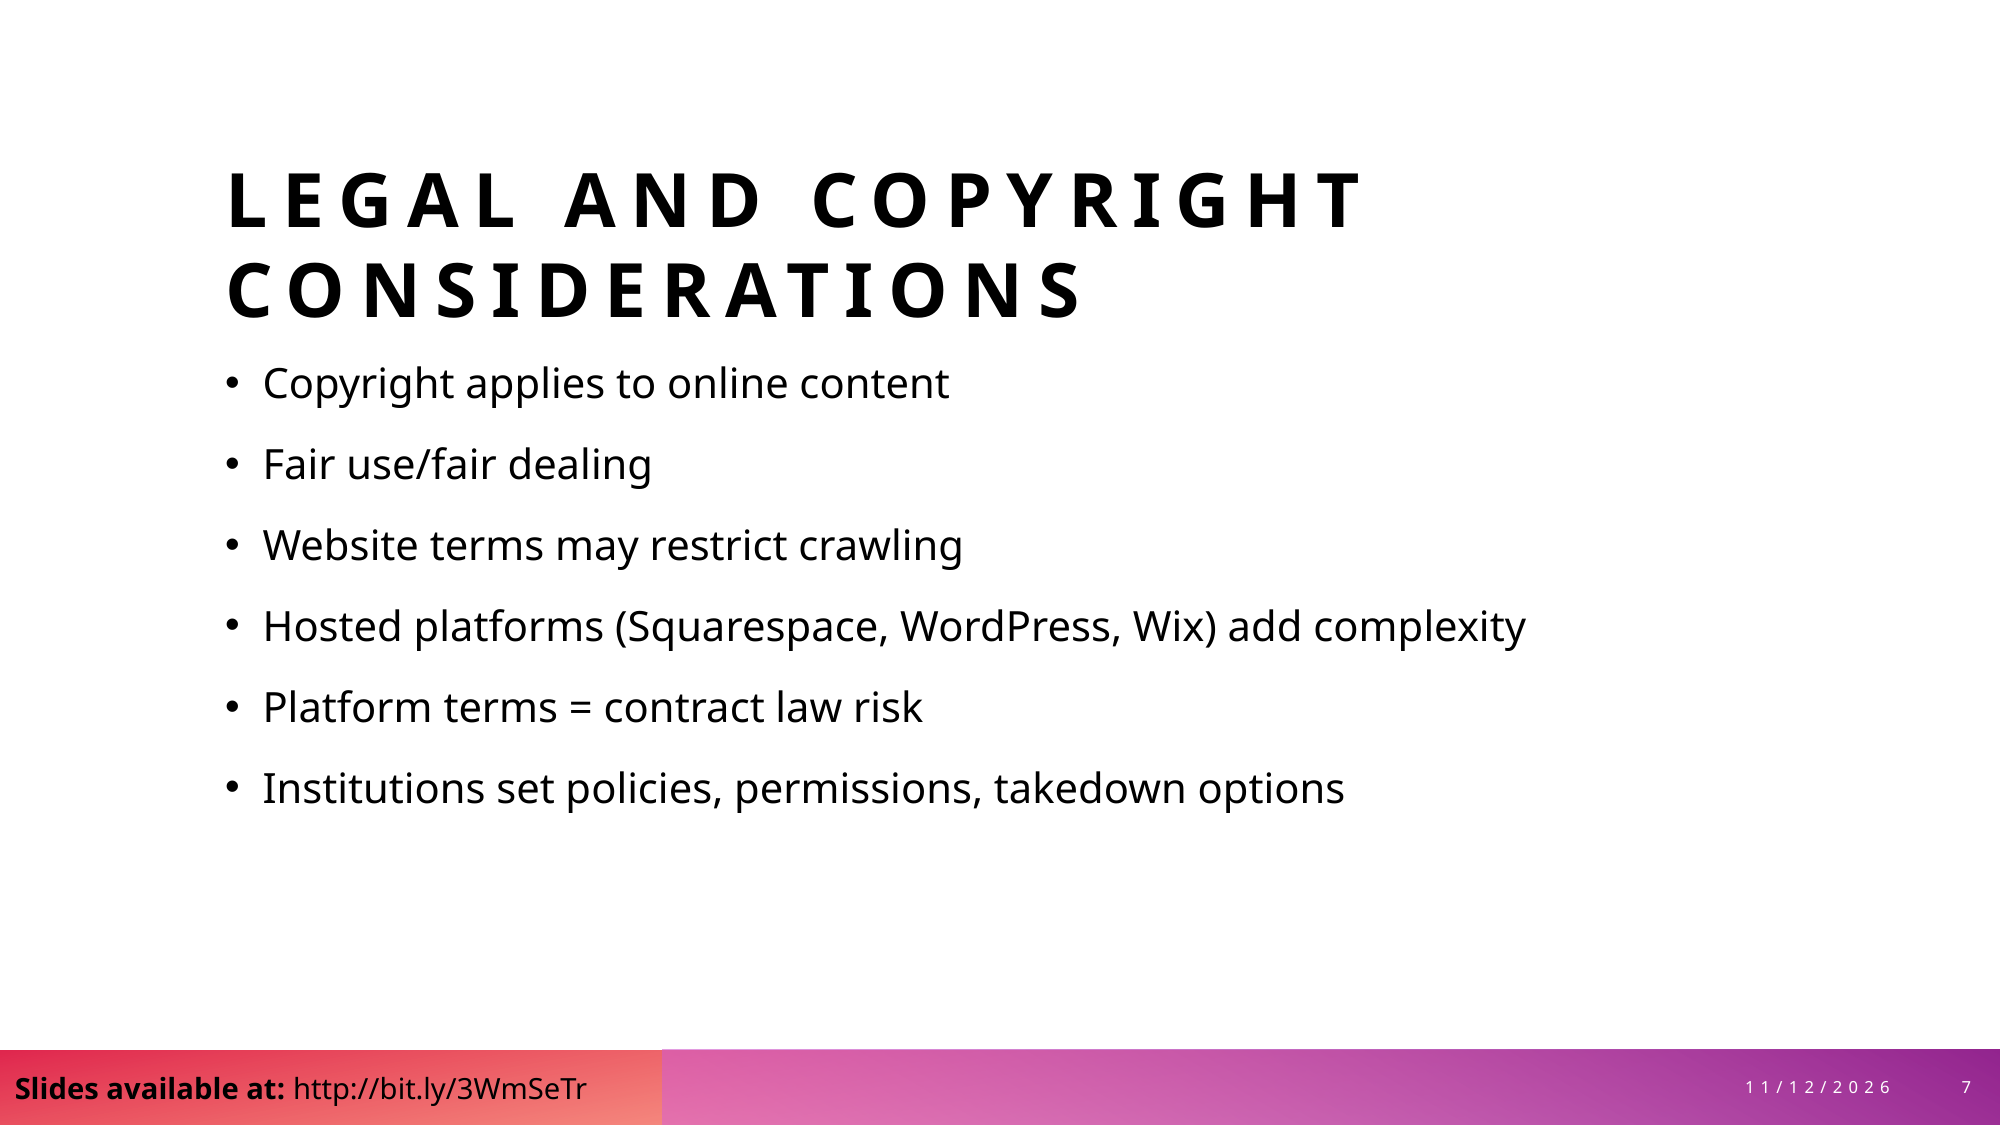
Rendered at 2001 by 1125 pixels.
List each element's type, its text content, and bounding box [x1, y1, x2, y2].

title Legal and Copyright Considerations [225, 130, 1905, 333]
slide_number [1297, 1051, 1905, 1125]
text_box Slides available at: http://bit.ly/3WmSeTr [0, 1050, 675, 1125]
list Copyright applies to online content Fair use/fair dealing Website terms may restrict crawling Hosted platforms (Squarespace, WordPress, Wix) add complexity Platform terms = contract law risk Institutions set policies, permissions, takedown options [225, 346, 1905, 996]
slide_number 7 [1914, 1051, 1987, 1125]
